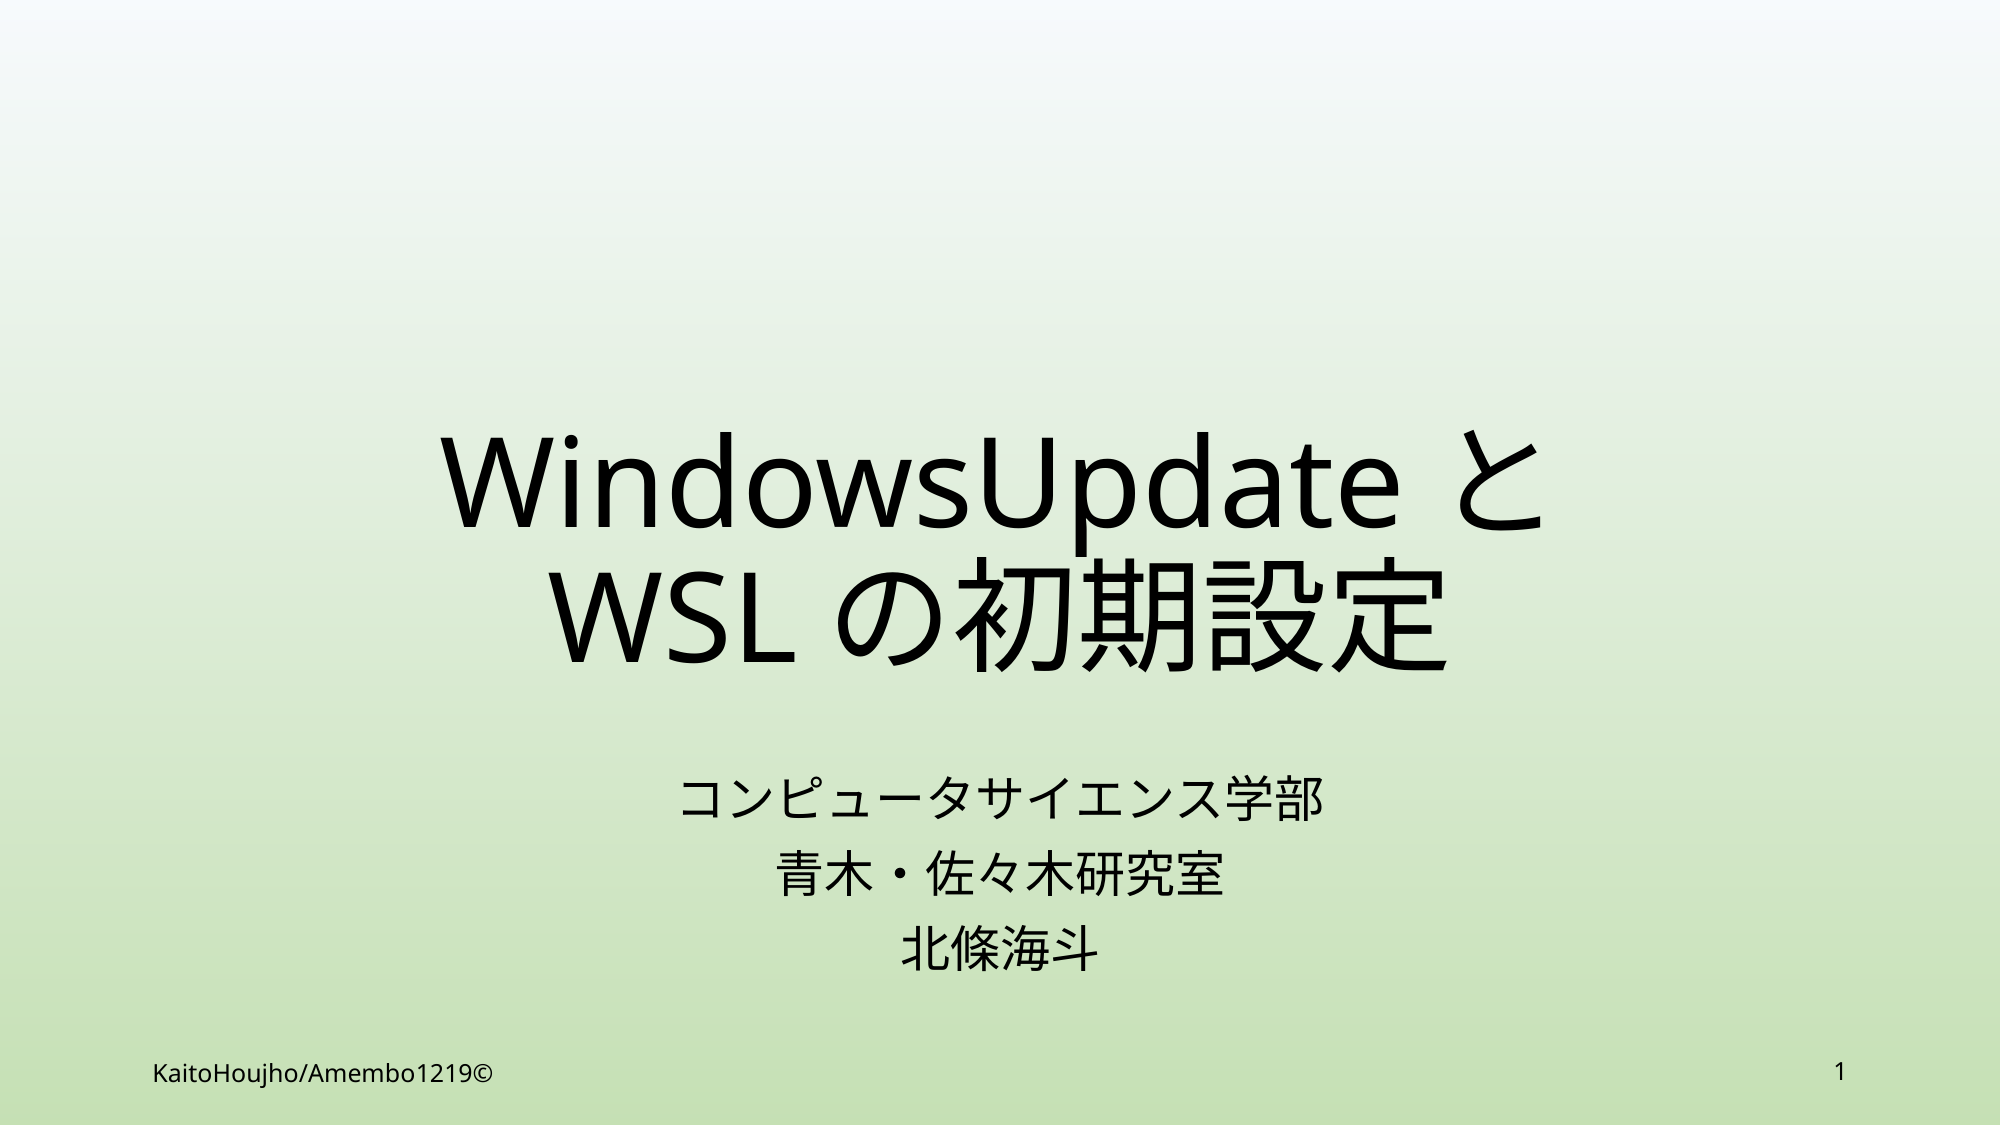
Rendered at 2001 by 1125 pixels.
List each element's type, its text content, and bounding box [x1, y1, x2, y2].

title WindowsUpdateと WSLの初期設定 [249, 358, 1750, 750]
slide_number 1 [1412, 1042, 1863, 1103]
slide_number KaitoHoujho/Amembo1219© [137, 1042, 588, 1103]
subtitle コンピュータサイエンス学部 青木・佐々木研究室 北條海斗 [249, 766, 1750, 1039]
